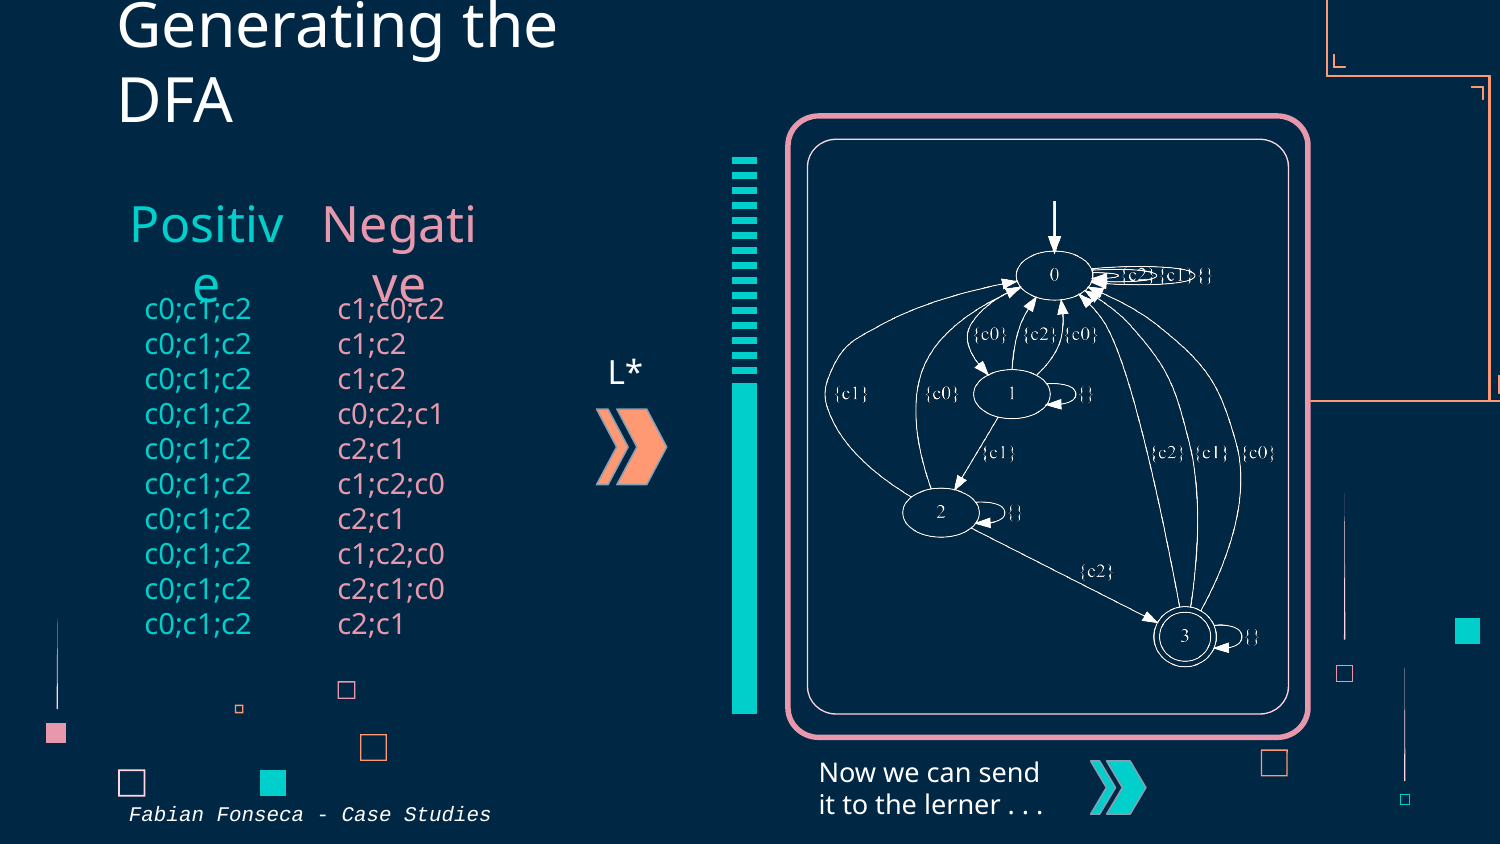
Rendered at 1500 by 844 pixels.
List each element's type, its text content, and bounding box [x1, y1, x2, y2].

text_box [596, 408, 668, 485]
title Negative [294, 217, 506, 288]
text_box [1310, 0, 1500, 402]
subtitle L* [592, 336, 671, 390]
title Generating the DFA [101, 55, 663, 150]
subtitle Now we can send it to the lerner . . . [803, 749, 1062, 835]
title Positive [101, 217, 294, 288]
list c1;c0;c2 c1;c2 c1;c2 c0;c2;c1 c2;c1 c1;c2;c0 c2;c1 c1;c2;c0 c2;c1;c0 c2;c1 [322, 275, 478, 619]
list c0;c1;c2 c0;c1;c2 c0;c1;c2 c0;c1;c2 c0;c1;c2 c0;c1;c2 c0;c1;c2 c0;c1;c2 c0;c1;c2 c0;c1;c2 [129, 288, 285, 619]
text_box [1090, 760, 1147, 815]
text_box Fabian Fonseca - Case Studies [113, 786, 621, 823]
picture [819, 146, 1283, 673]
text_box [732, 112, 1312, 741]
